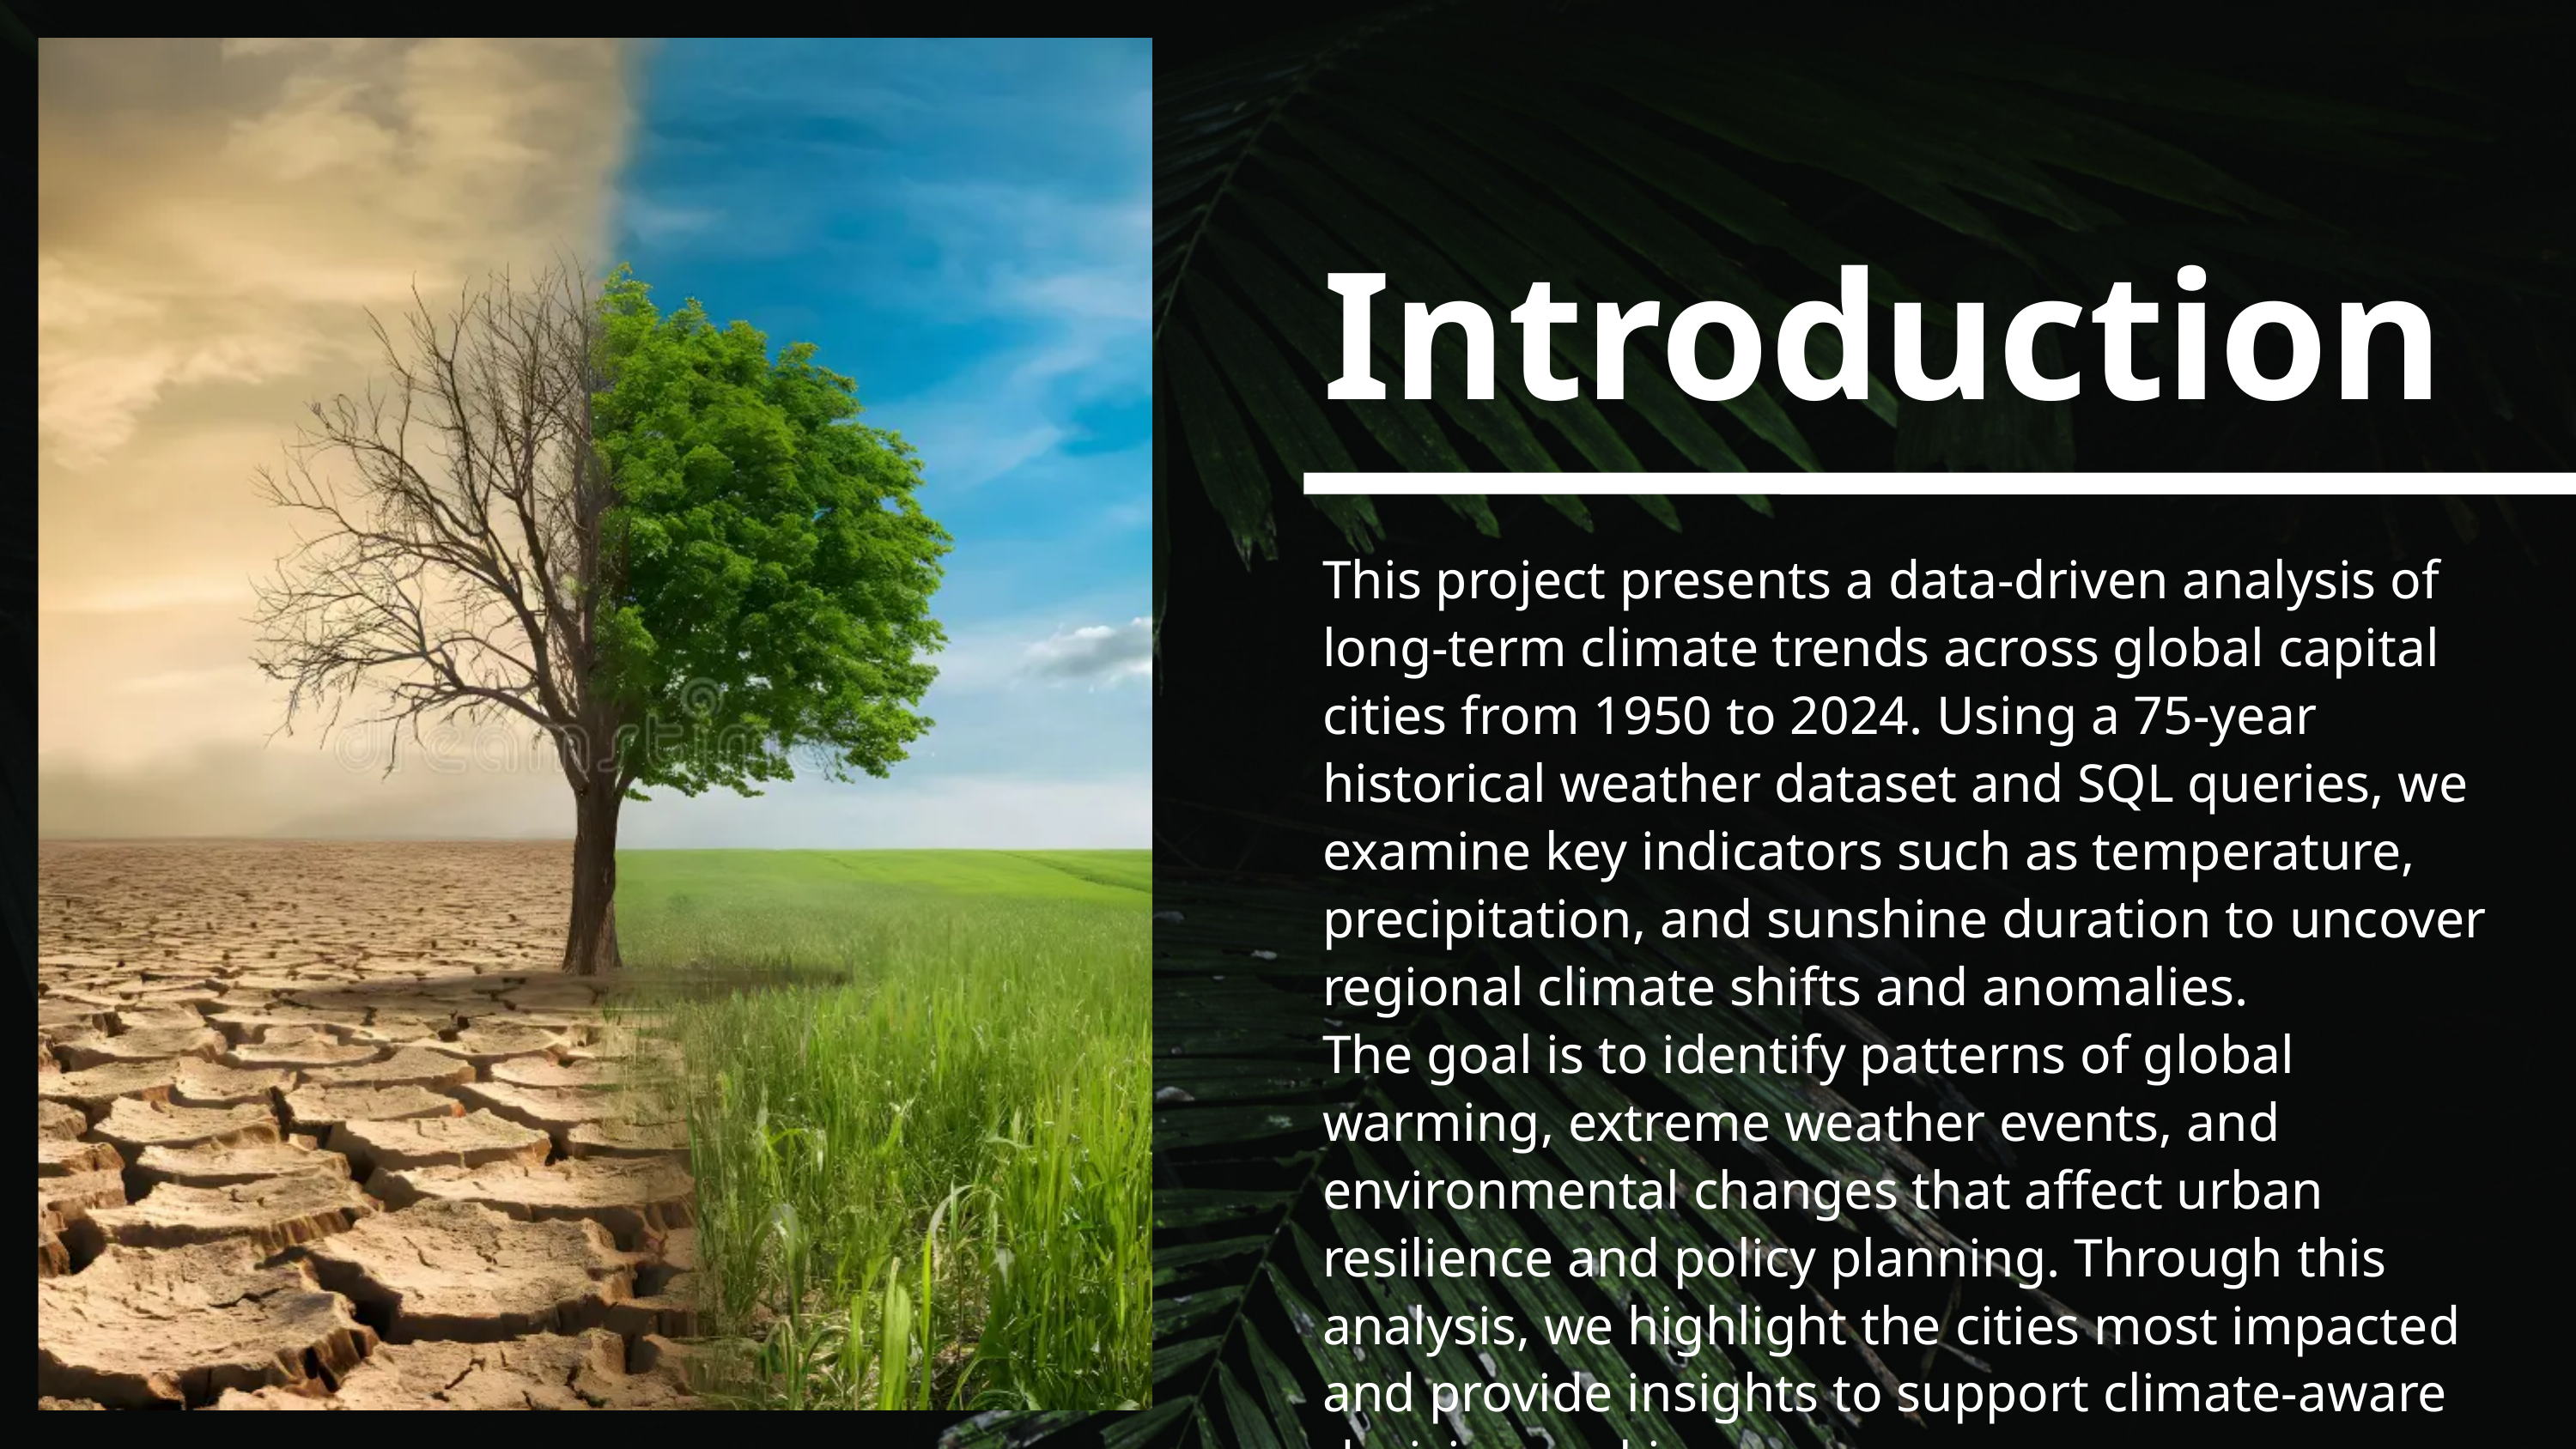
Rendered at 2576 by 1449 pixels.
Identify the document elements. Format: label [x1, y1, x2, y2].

text_box [38, 38, 1153, 1411]
text_box [0, 0, 2576, 1449]
text_box [1303, 222, 2576, 1283]
